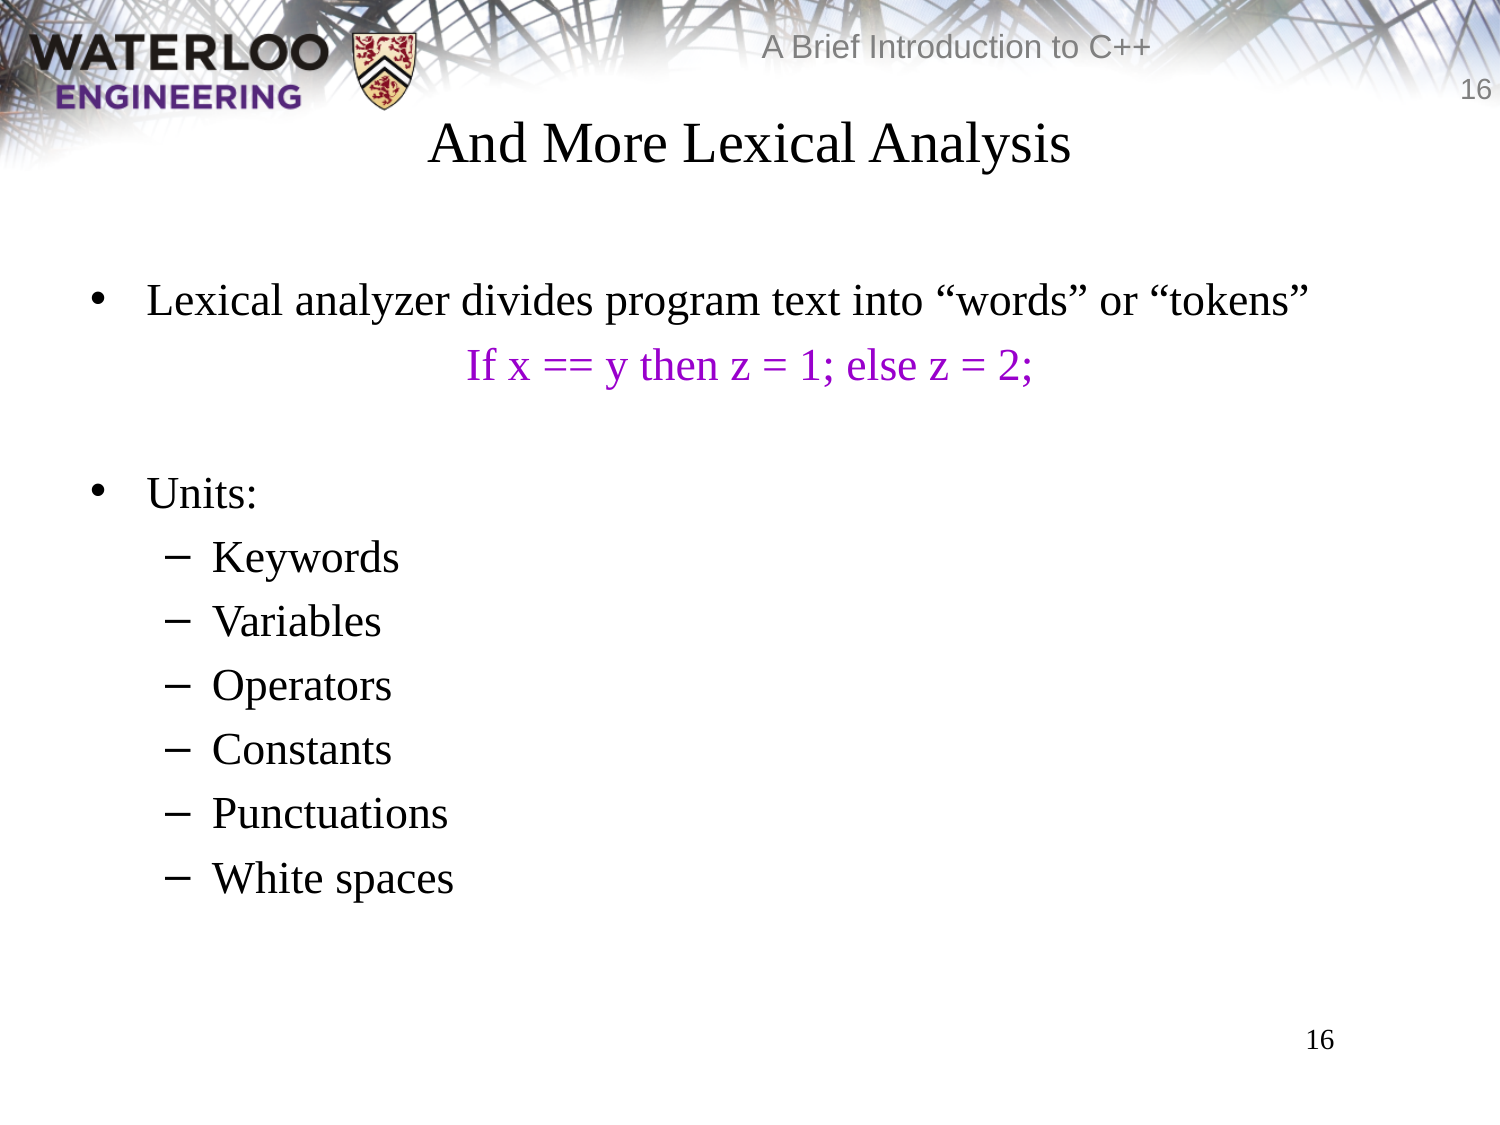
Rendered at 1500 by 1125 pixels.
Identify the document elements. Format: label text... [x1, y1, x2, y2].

list Lexical analyzer divides program text into “words” or “tokens” If x == y then z = 1; else z = 2; Units: Keywords Variables Operators Constants Punctuations White spaces [74, 262, 1426, 1006]
slide_number 16 [1037, 1012, 1350, 1088]
picture [0, 0, 1500, 1125]
title And More Lexical Analysis [74, 44, 1426, 233]
